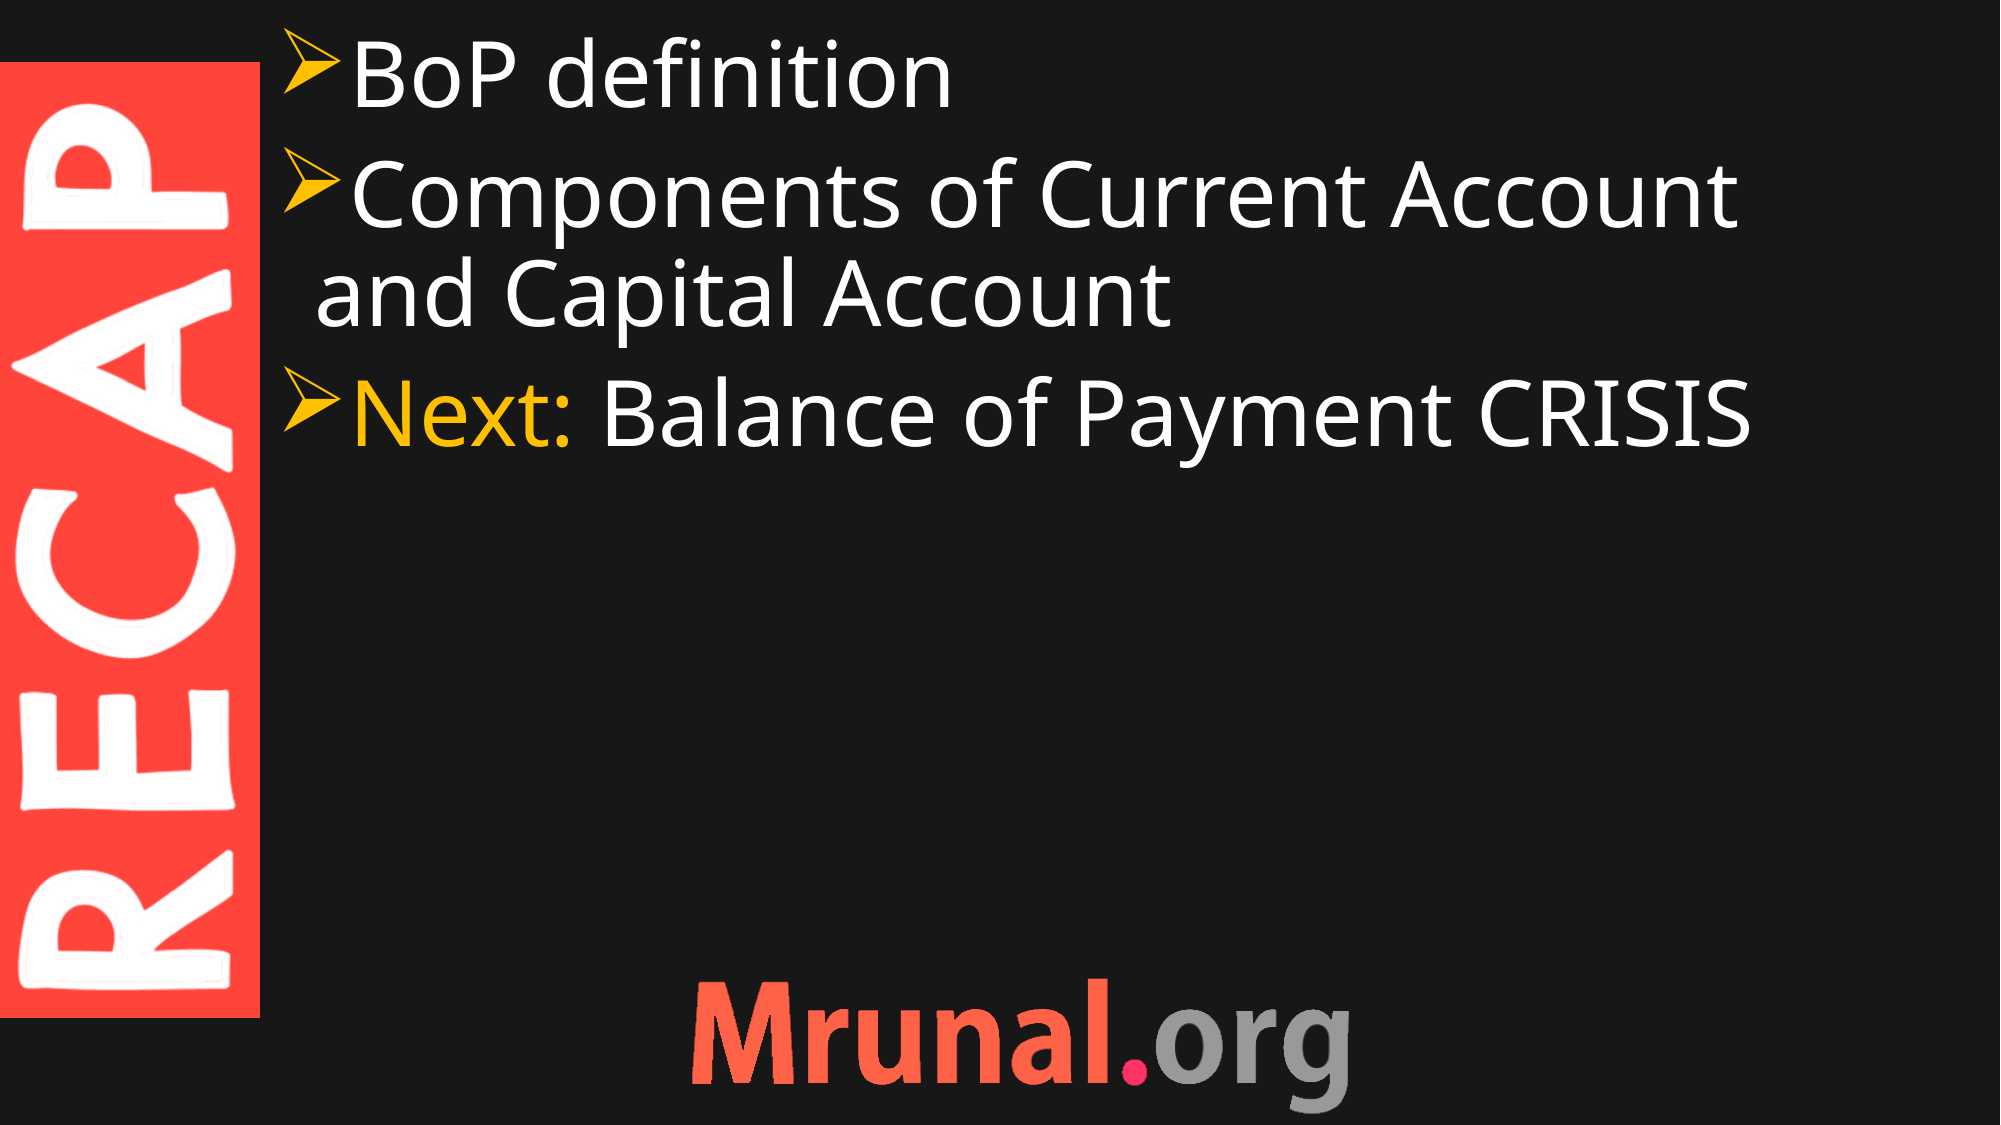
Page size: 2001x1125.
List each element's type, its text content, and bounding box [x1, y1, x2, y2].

picture [0, 63, 260, 1017]
picture [683, 1014, 1354, 1125]
list BoP definition Components of Current Account and Capital Account Next: Balance of Payment CRISIS [261, 20, 1909, 1014]
